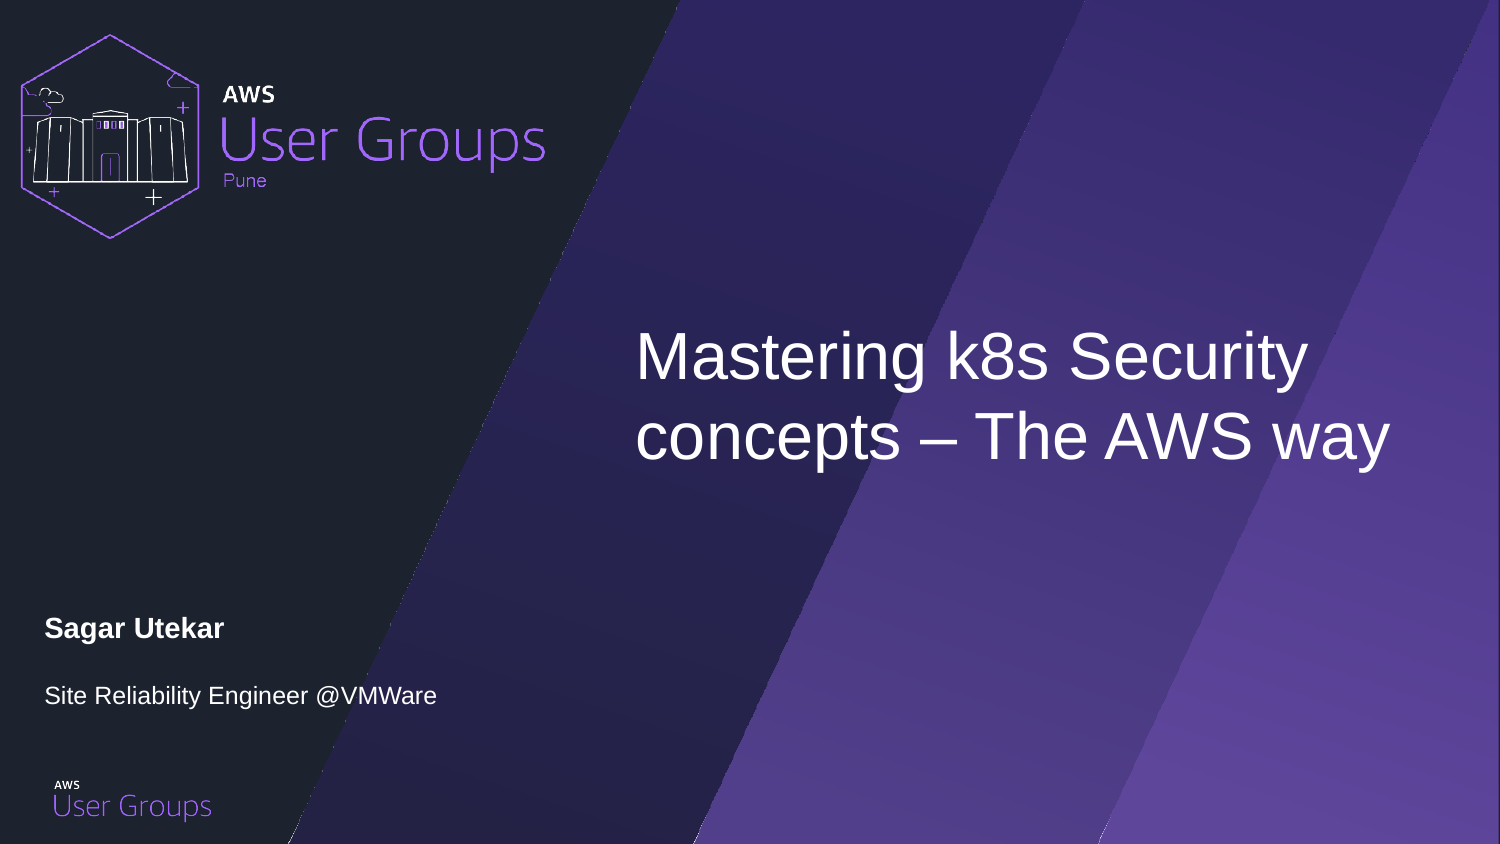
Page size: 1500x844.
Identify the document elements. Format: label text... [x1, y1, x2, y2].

picture [33, 774, 230, 843]
picture [0, 0, 1499, 844]
text_box Mastering k8s Security concepts – The AWS way [620, 305, 1500, 481]
text_box Sagar Utekar Site Reliability Engineer @VMWare [29, 602, 700, 717]
